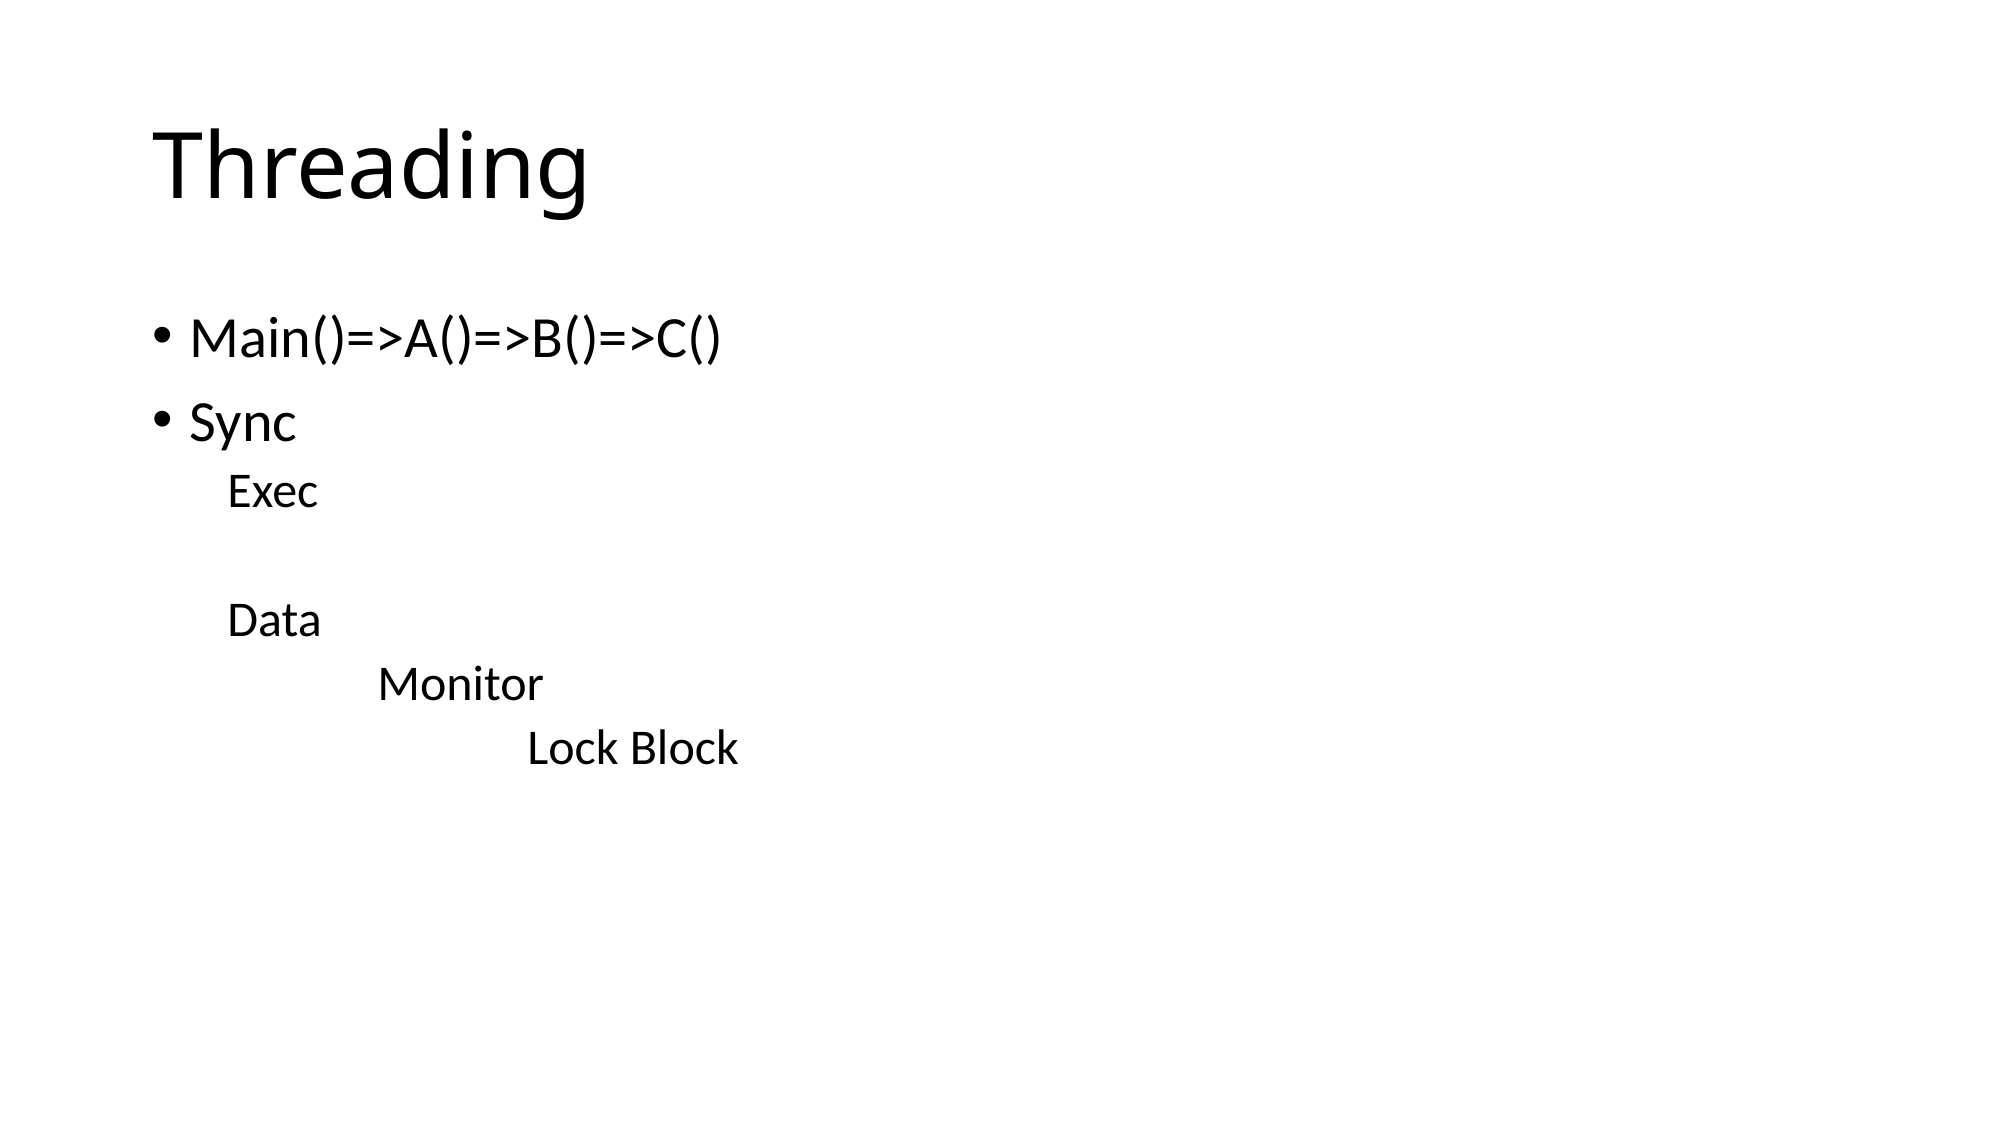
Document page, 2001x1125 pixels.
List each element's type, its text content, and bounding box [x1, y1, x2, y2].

title Threading [137, 59, 1863, 278]
list Main()=>A()=>B()=>C() Sync Exec Data Monitor Lock Block [137, 299, 1863, 1014]
